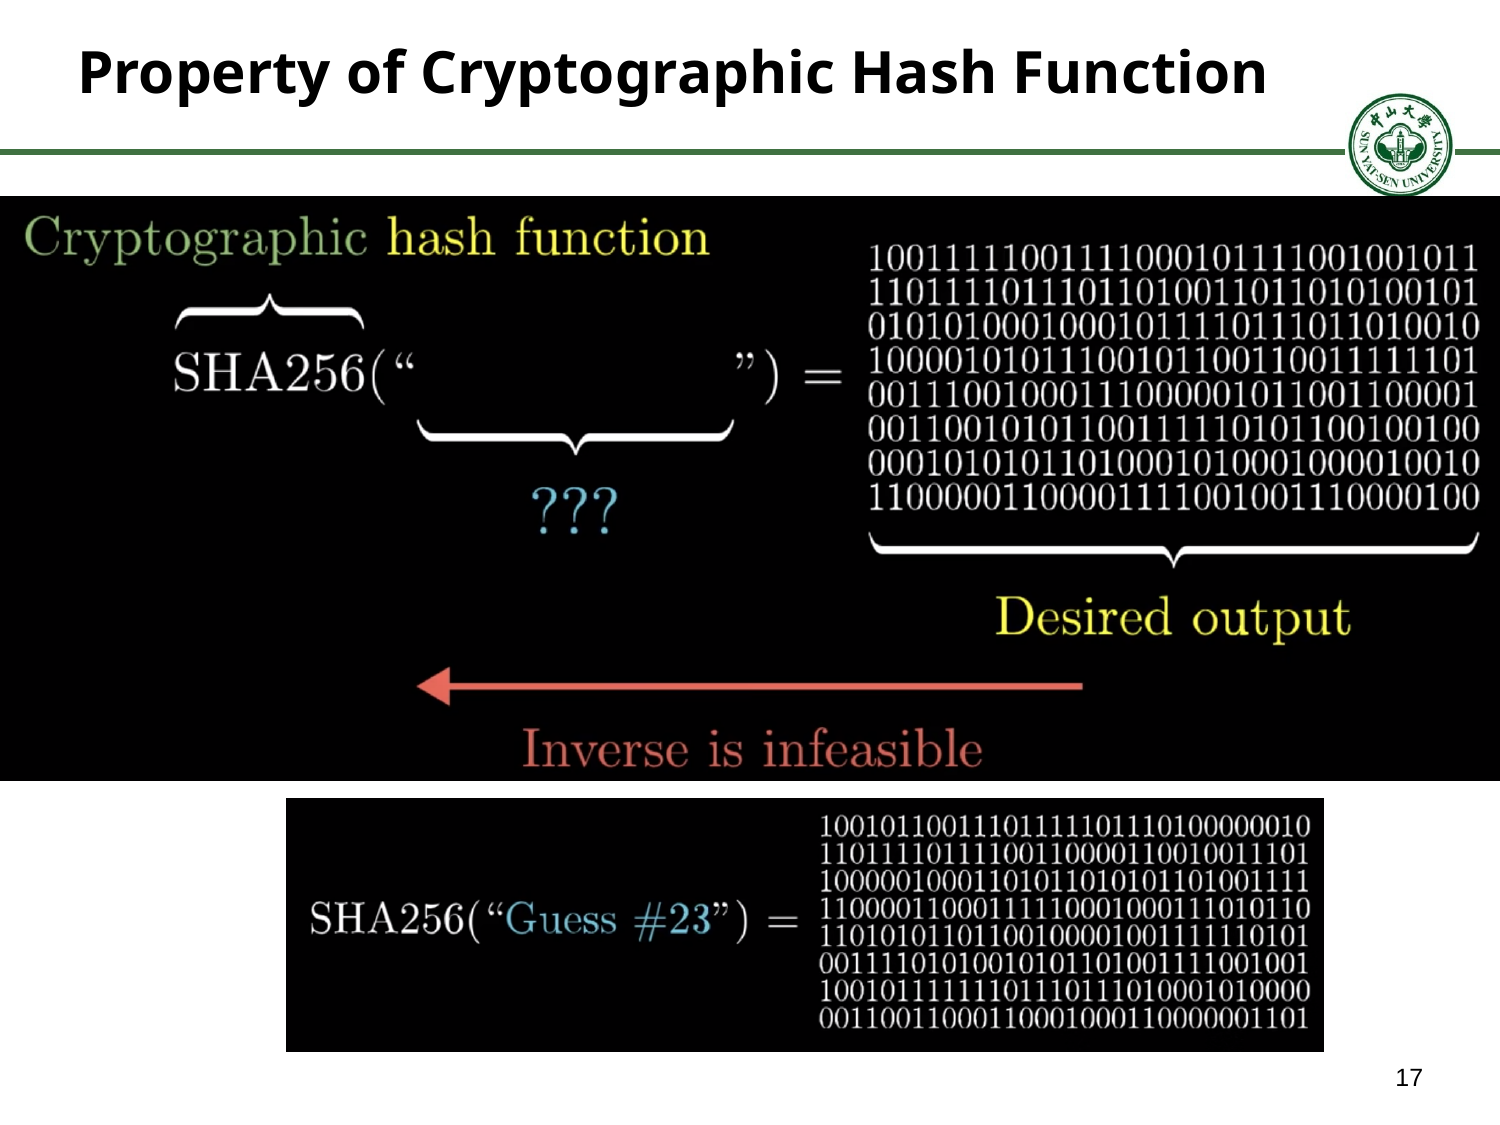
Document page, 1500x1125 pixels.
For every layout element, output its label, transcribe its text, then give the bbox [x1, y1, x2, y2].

title Property of Cryptographic Hash Function [62, 24, 1421, 113]
picture [286, 798, 1325, 1053]
picture [0, 90, 1500, 781]
